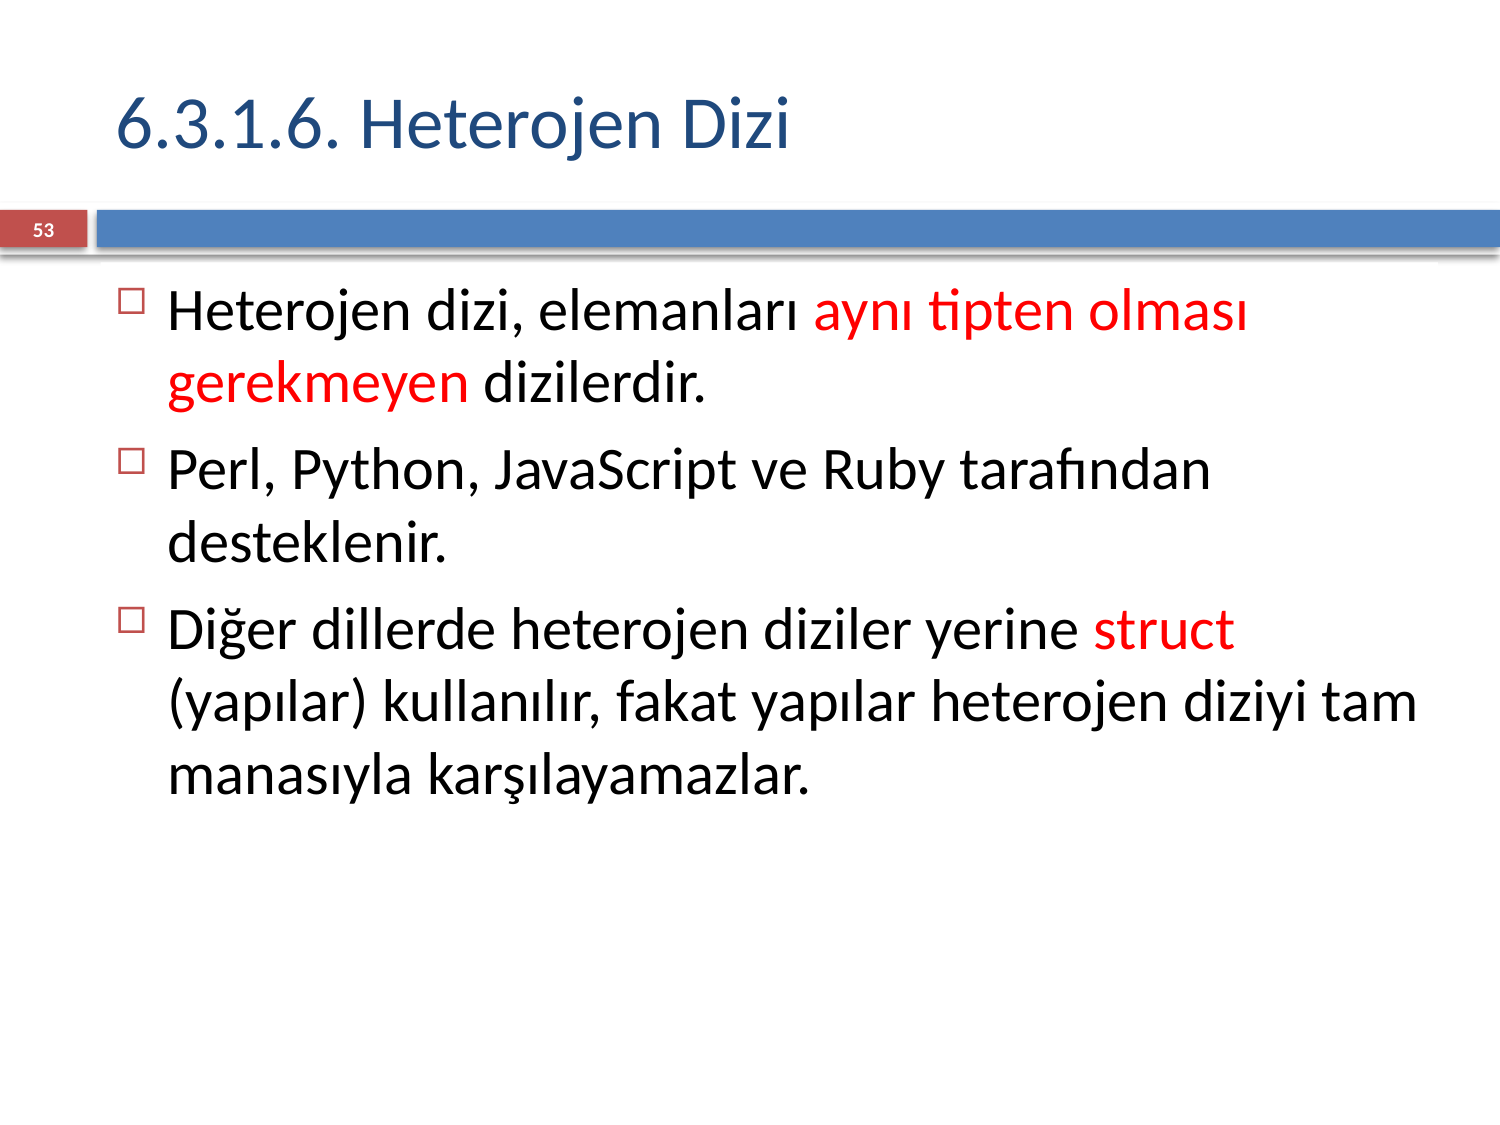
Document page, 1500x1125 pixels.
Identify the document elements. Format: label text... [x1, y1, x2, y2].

text_box 6.3.1.6. Heterojen Dizi [100, 37, 1438, 200]
text_box 53 [0, 208, 88, 249]
text_box Heterojen dizi, elemanları aynı tipten olması gerekmeyen dizilerdir. Perl, Python, JavaScript ve Ruby tarafından desteklenir. Diğer dillerde heterojen diziler yerine struct (yapılar) kullanılır, fakat yapılar heterojen diziyi tam manasıyla karşılayamazlar. [100, 262, 1438, 1005]
